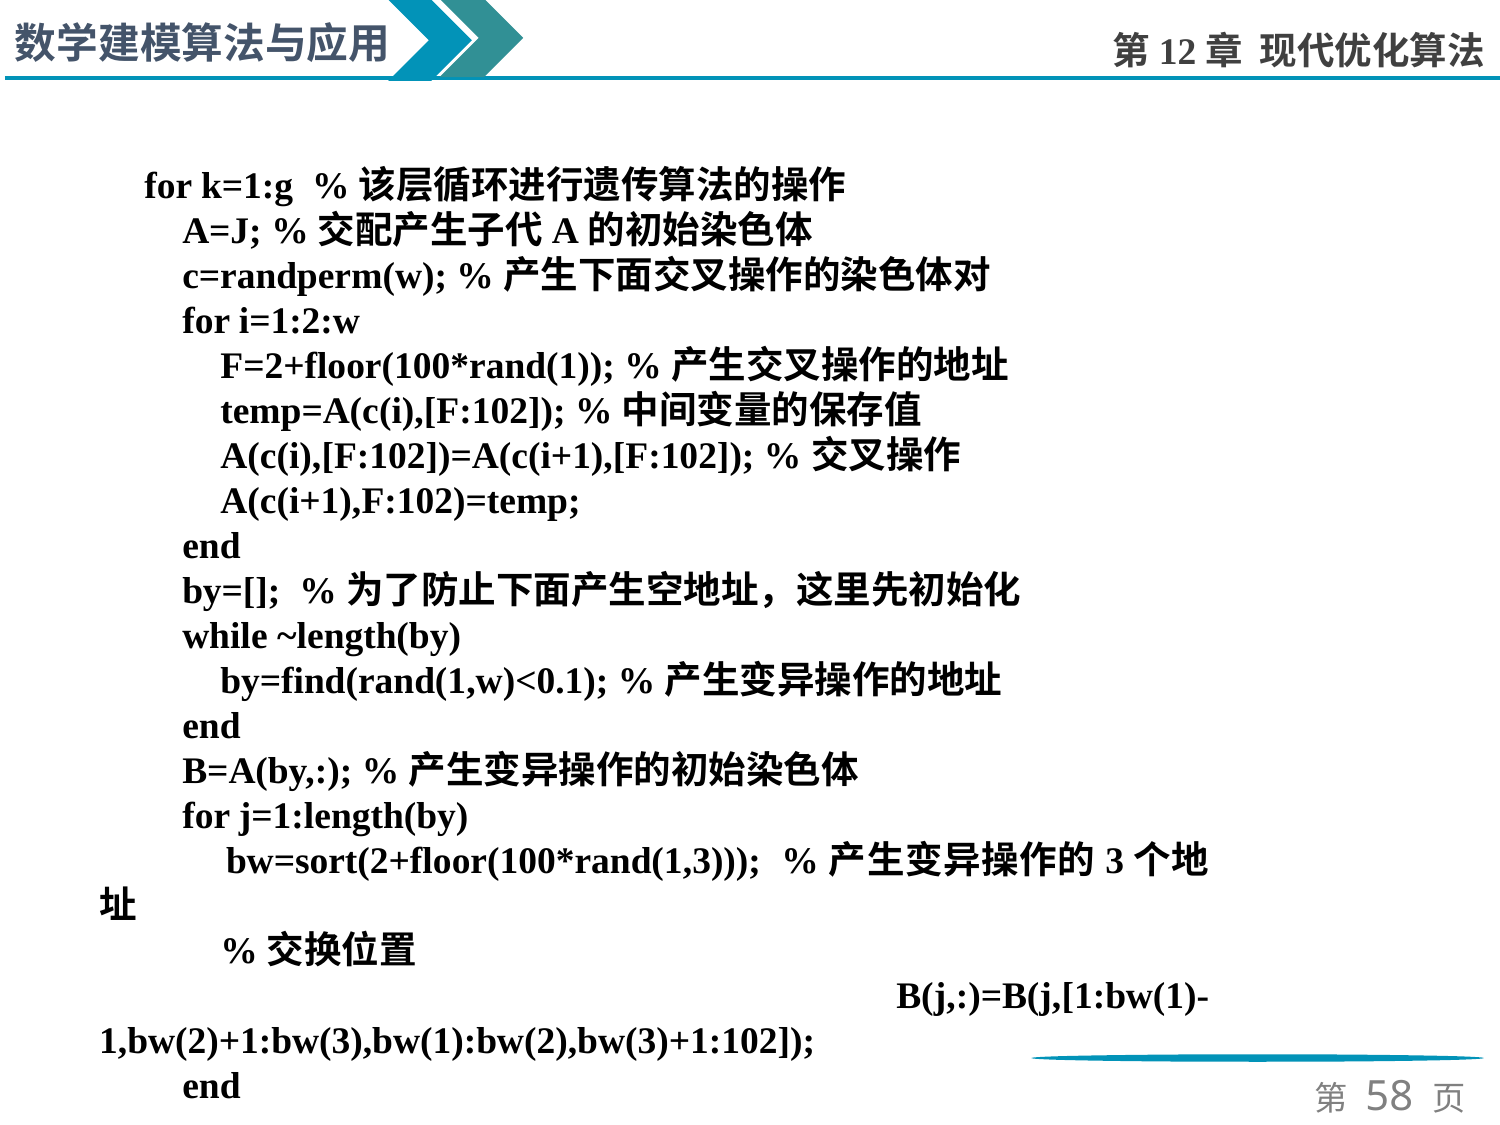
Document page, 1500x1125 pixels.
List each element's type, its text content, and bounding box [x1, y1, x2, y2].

text_box for k=1:g %该层循环进行遗传算法的操作 A=J; %交配产生子代A的初始染色体 c=randperm(w); %产生下面交叉操作的染色体对 for i=1:2:w F=2+floor(100*rand(1)); %产生交叉操作的地址 temp=A(c(i),[F:102]); %中间变量的保存值 A(c(i),[F:102])=A(c(i+1),[F:102]); %交叉操作 A(c(i+1),F:102)=temp; end by=[]; %为了防止下面产生空地址，这里先初始化 while ~length(by) by=find(rand(1,w)<0.1); %产生变异操作的地址 end B=A(by,:); %产生变异操作的初始染色体 for j=1:length(by) bw=sort(2+floor(100*rand(1,3))); %产生变异操作的3个地址 %交换位置 B(j,:)=B(j,[1:bw(1)-1,bw(2)+1:bw(3),bw(1):bw(2),bw(3)+1:102]); end [84, 153, 1225, 1114]
